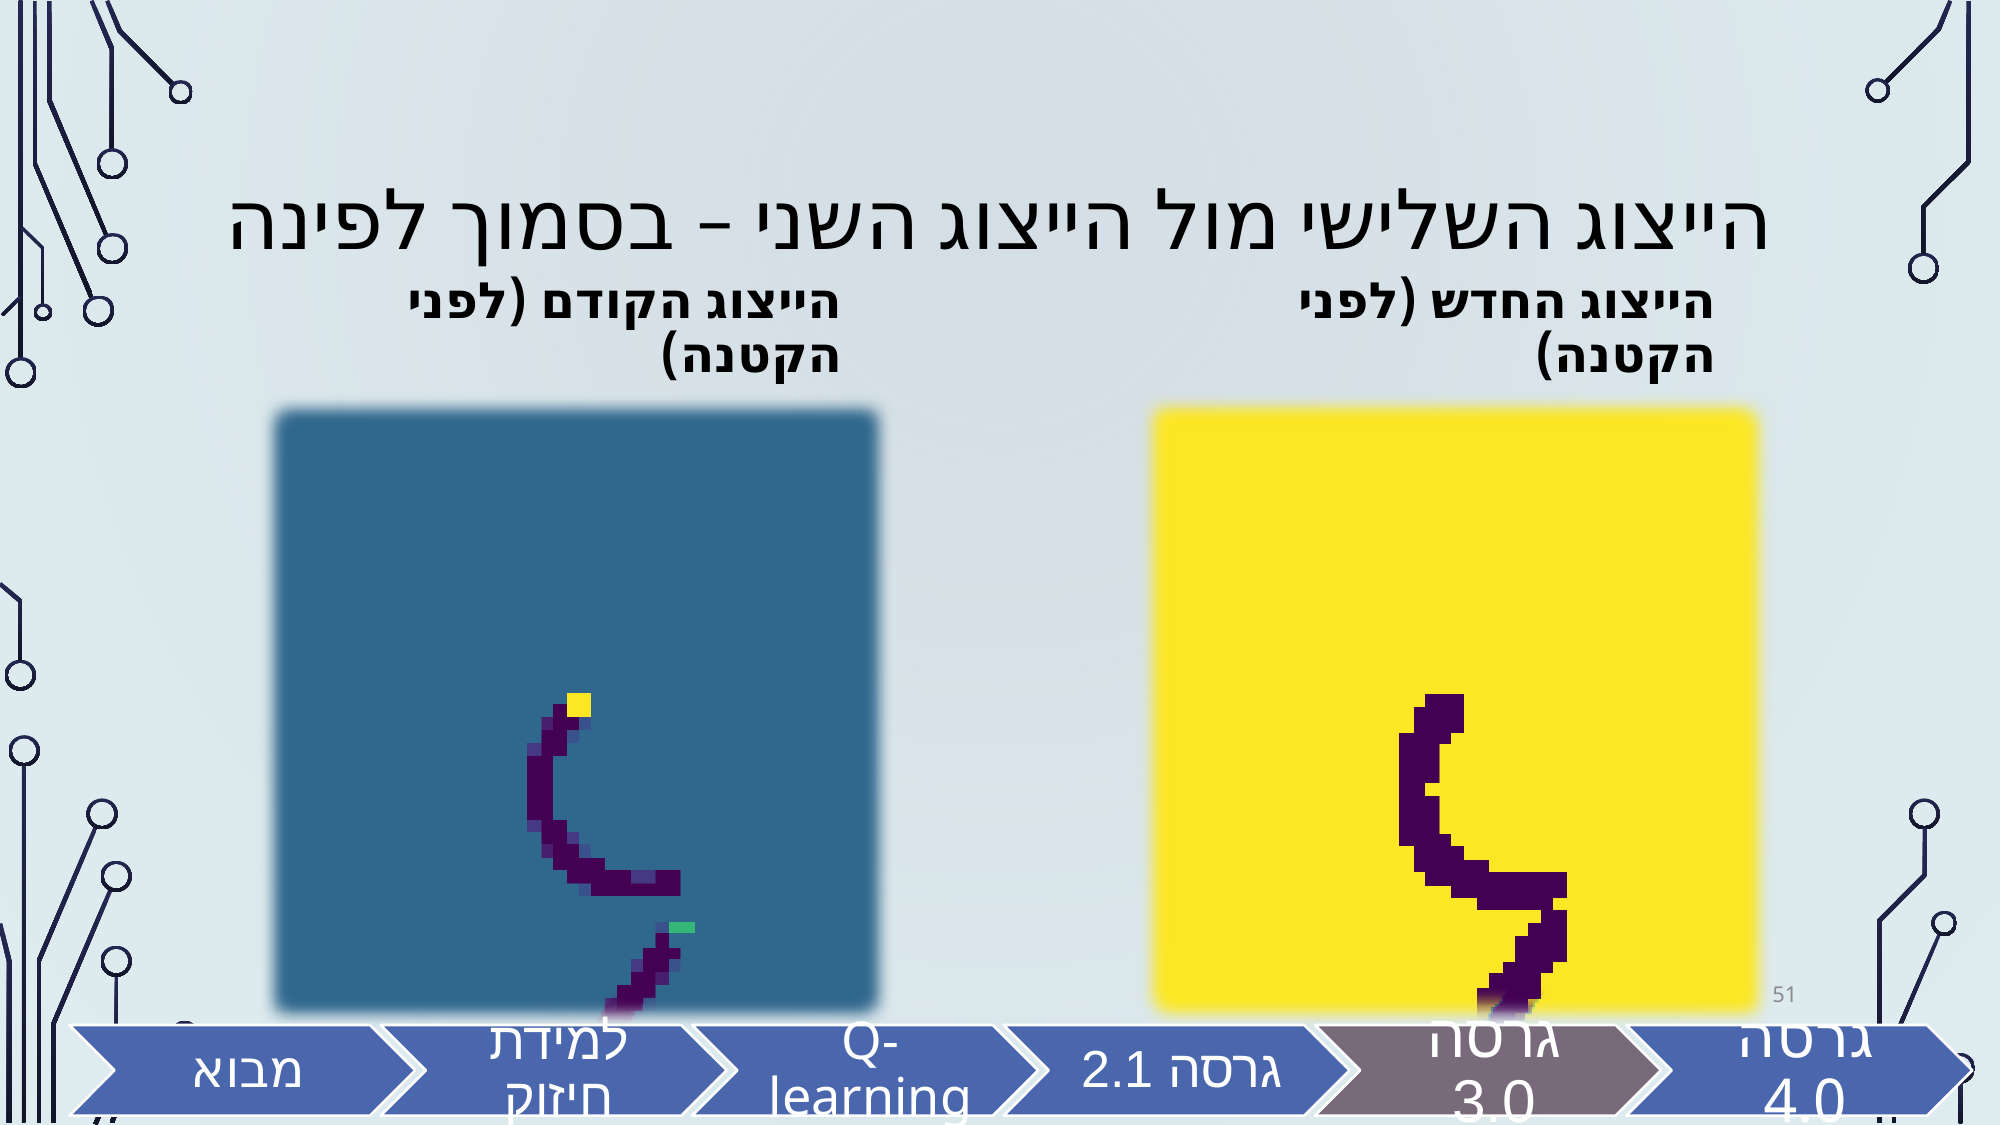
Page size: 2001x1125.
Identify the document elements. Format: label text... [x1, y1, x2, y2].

picture [1137, 390, 1773, 1024]
title הייצוג השלישי מול הייצוג השני – בסמוך לפינה [187, 101, 1813, 344]
list הייצוג החדש (לפני הקטנה) [1142, 256, 1732, 390]
picture [263, 393, 894, 1023]
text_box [68, 1024, 1974, 1116]
slide_number 51 [1773, 965, 1813, 1023]
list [258, 398, 888, 1024]
list הייצוג הקודם (לפני הקטנה) [268, 256, 858, 392]
